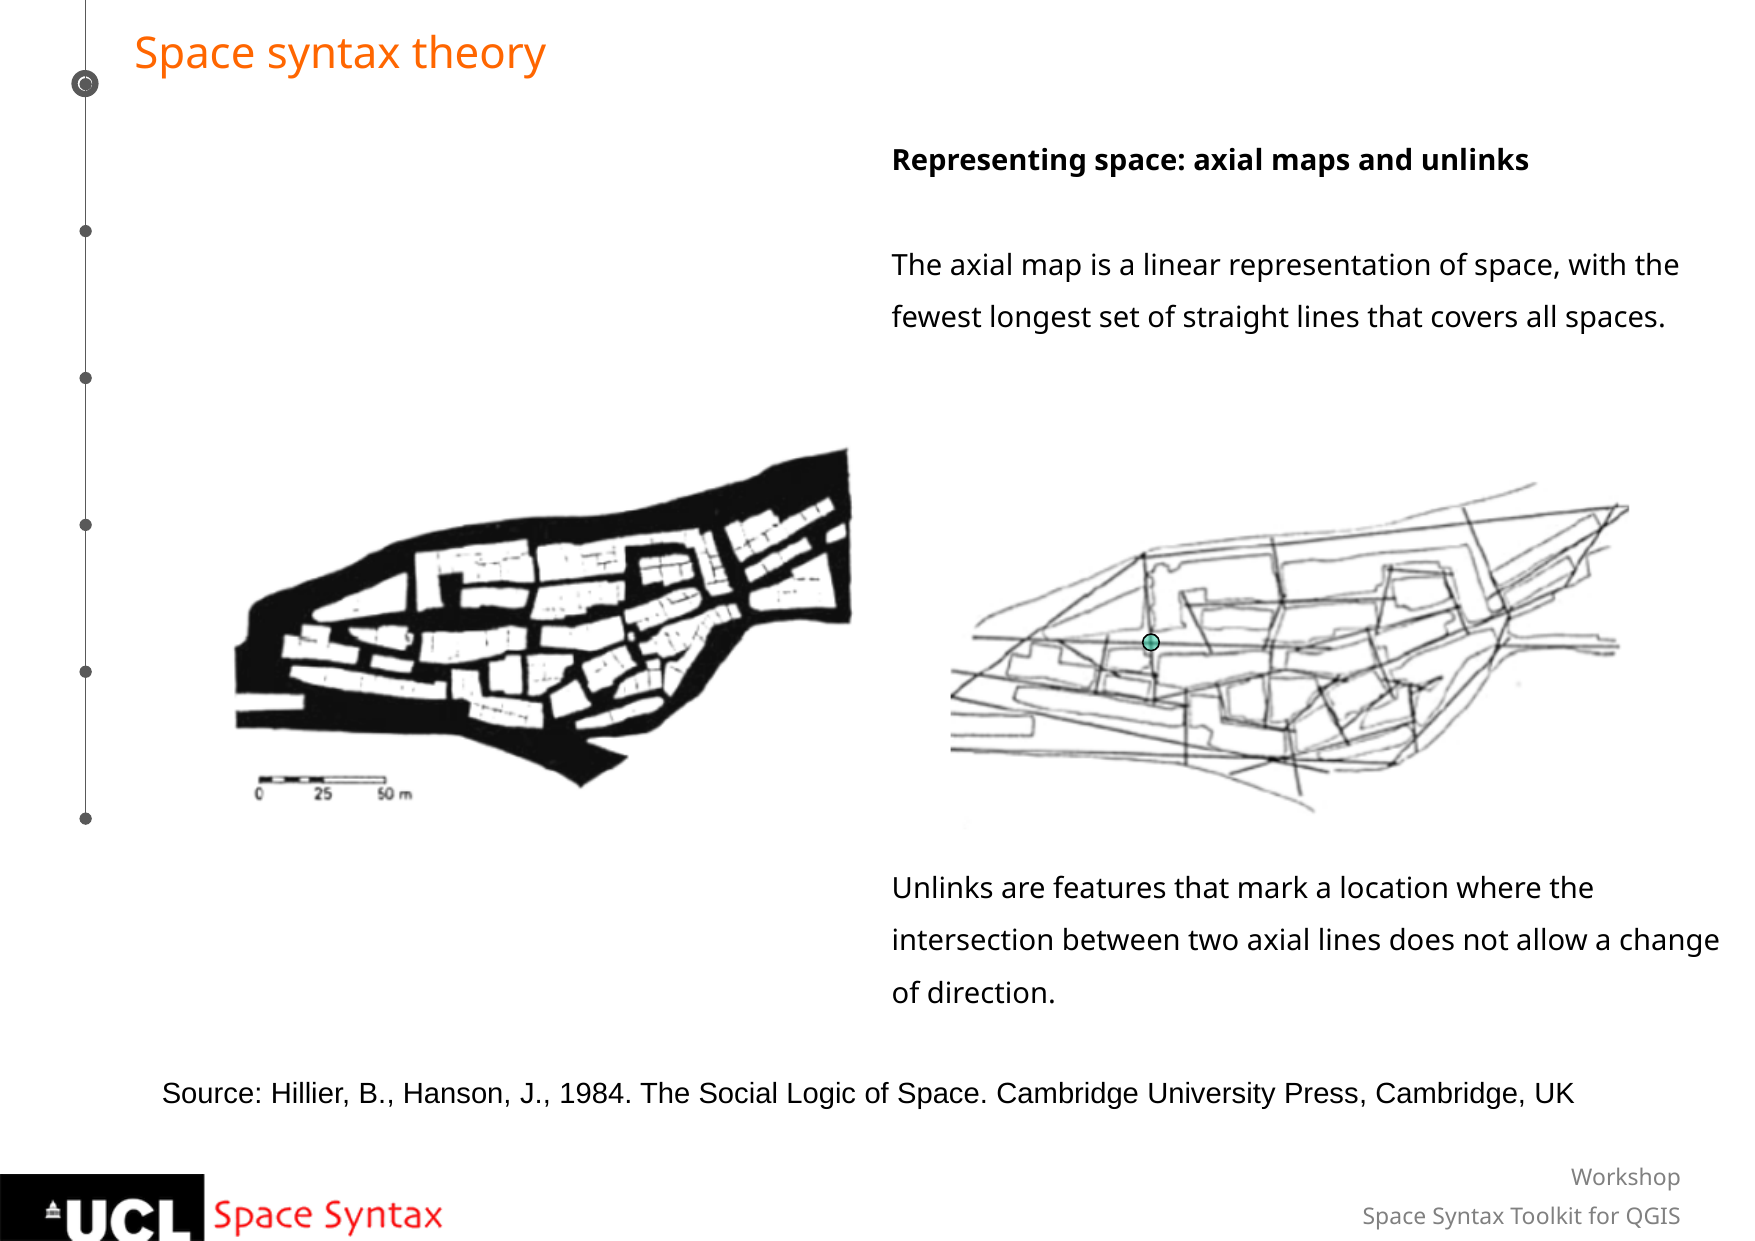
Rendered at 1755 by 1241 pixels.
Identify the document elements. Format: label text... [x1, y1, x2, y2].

text_box Representing space: axial maps and unlinks The axial map is a linear representation of space, with the fewest longest set of straight lines that covers all spaces. [876, 116, 1744, 341]
picture [197, 427, 872, 866]
text_box Unlinks are features that mark a location where the intersection between two axial lines does not allow a change of direction. [876, 844, 1744, 1017]
picture [918, 394, 1653, 899]
picture [0, 1174, 528, 1241]
text_box Space syntax theory [119, 17, 1175, 85]
text_box [74, 73, 96, 95]
text_box Source: Hillier, B., Hanson, J., 1984. The Social Logic of Space. Cambridge University Press, Cambridge, UK [147, 1066, 1614, 1117]
